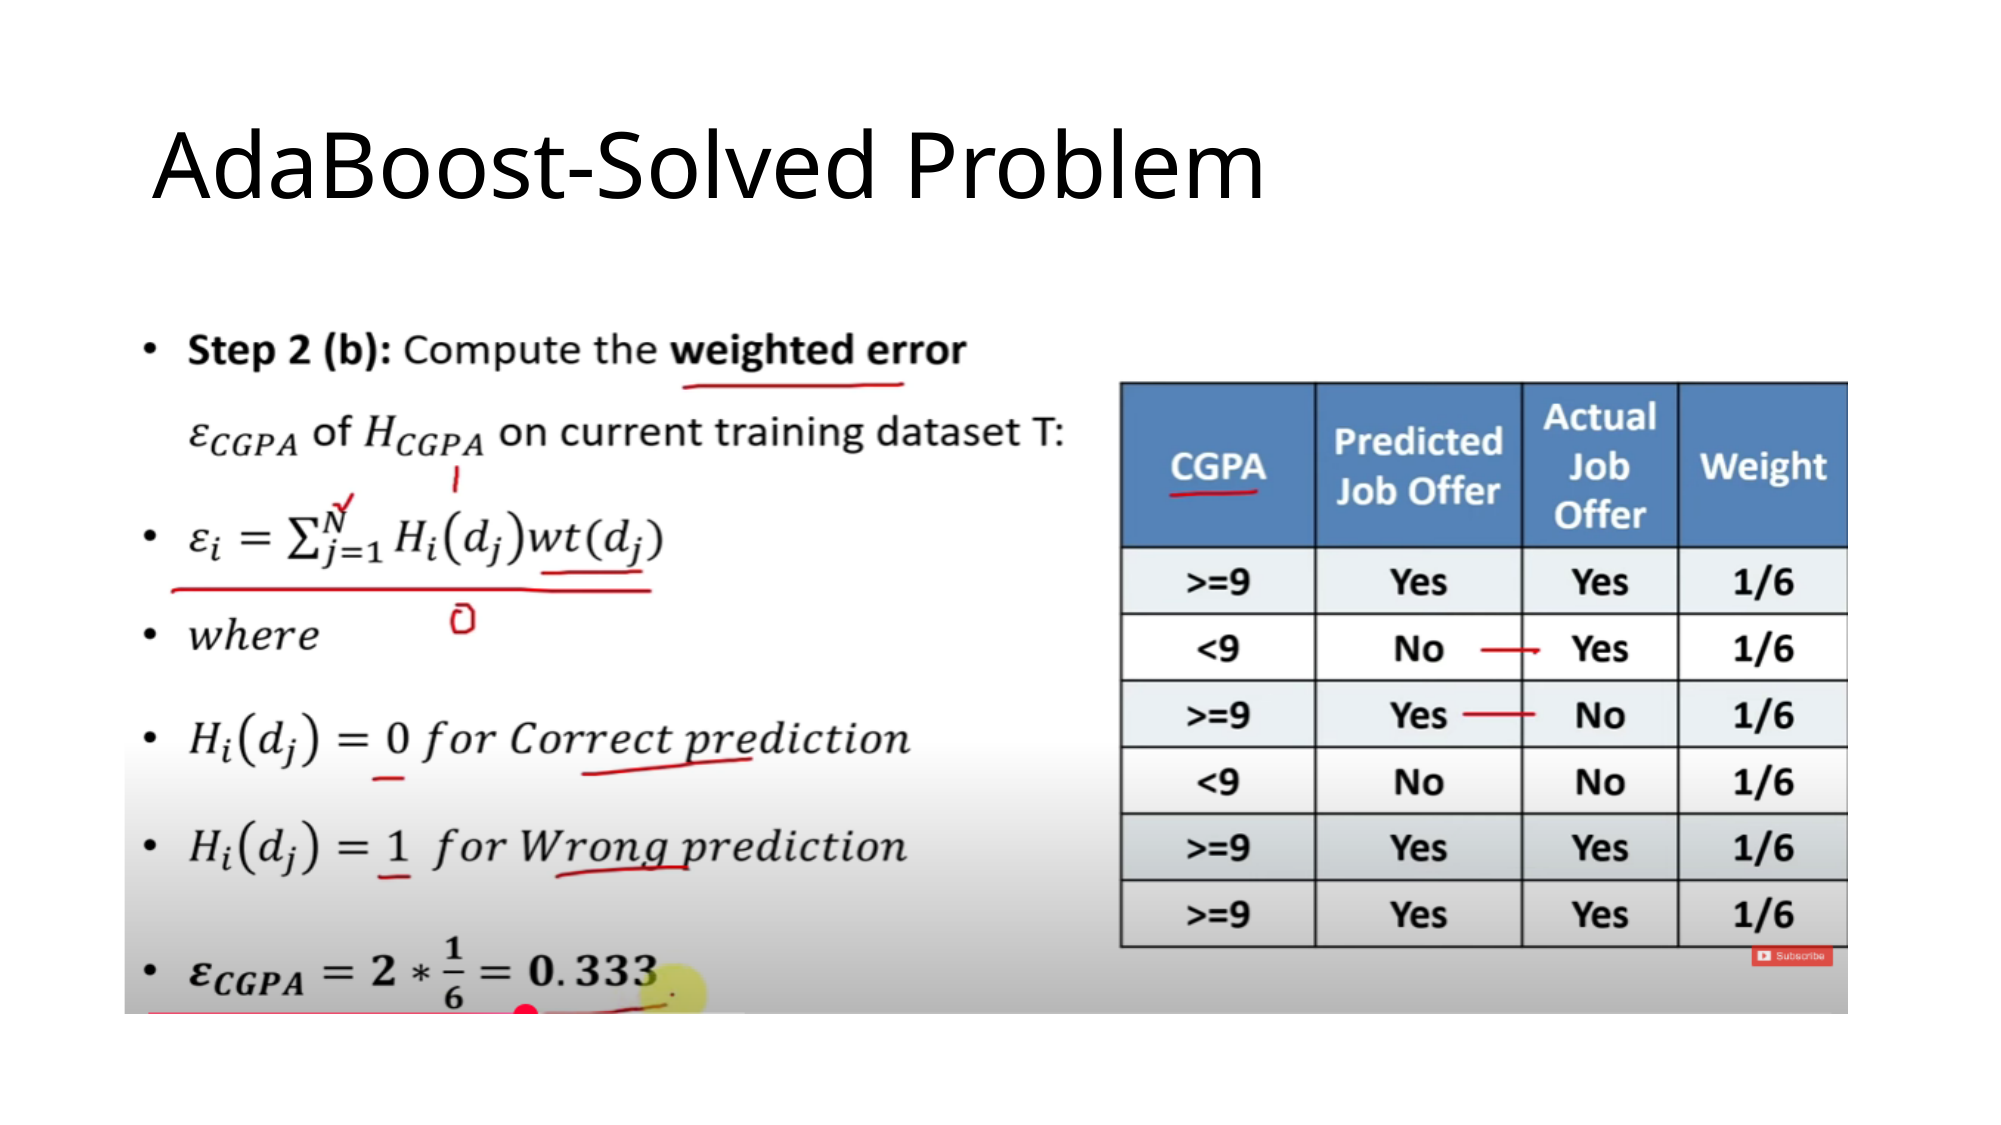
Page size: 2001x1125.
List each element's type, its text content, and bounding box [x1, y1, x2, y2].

title AdaBoost-Solved Problem [137, 59, 1863, 278]
picture [122, 299, 1848, 1014]
